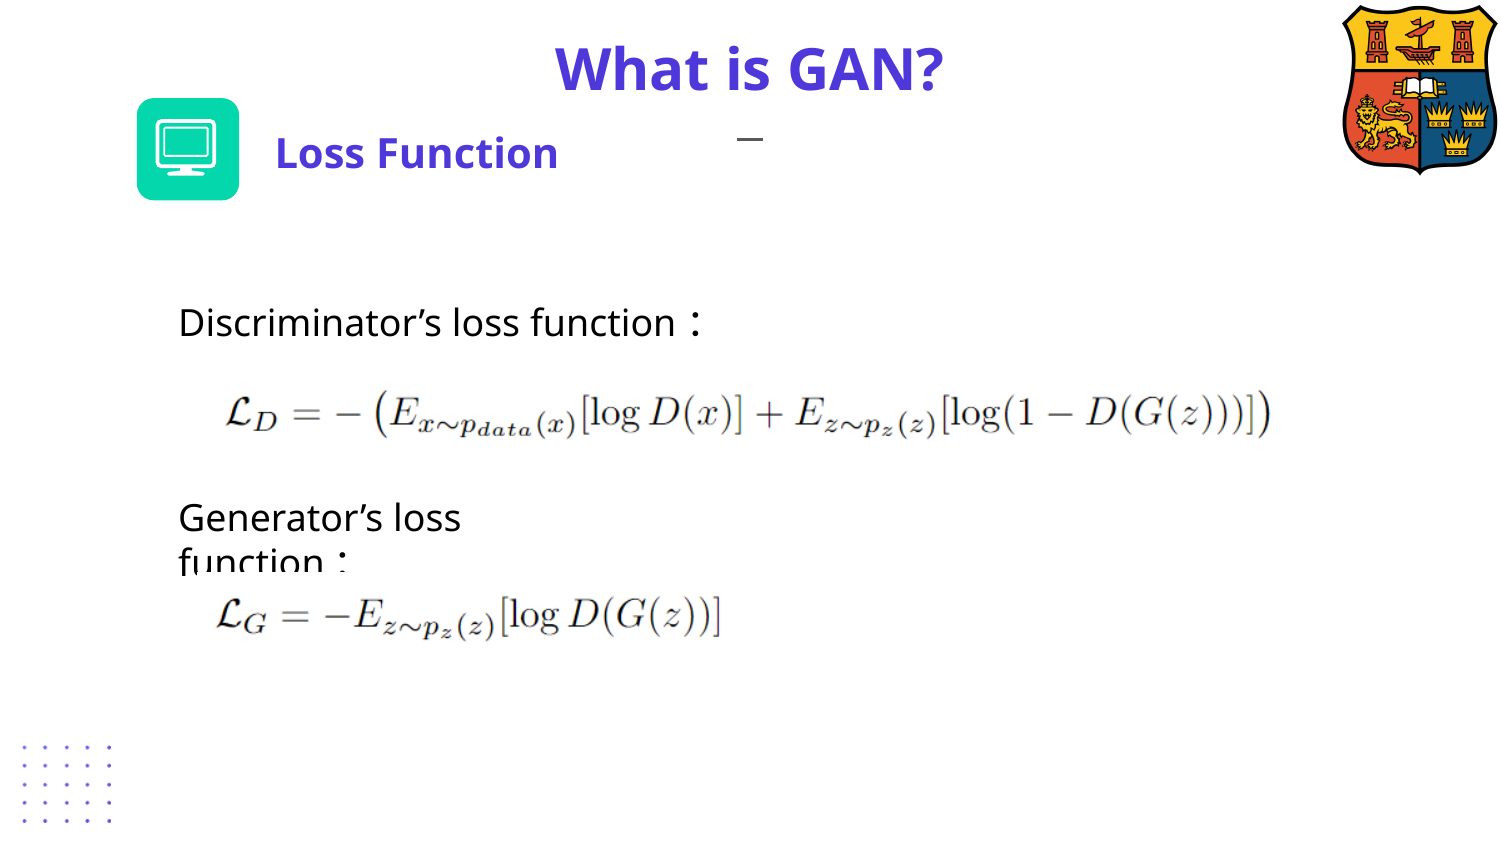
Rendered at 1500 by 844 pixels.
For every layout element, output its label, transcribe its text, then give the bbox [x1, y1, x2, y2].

picture [42, 781, 49, 788]
picture [84, 781, 91, 788]
picture [84, 817, 91, 823]
picture [105, 799, 111, 806]
picture [42, 799, 49, 806]
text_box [155, 119, 217, 176]
text_box Generator’s loss function： [163, 486, 674, 592]
picture [105, 781, 111, 788]
picture [197, 572, 784, 665]
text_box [187, 486, 230, 548]
text_box What is GAN? [480, 24, 1019, 149]
picture [84, 745, 91, 751]
picture [84, 799, 91, 806]
picture [211, 368, 1289, 475]
picture [63, 799, 70, 806]
picture [1342, 5, 1500, 176]
picture [42, 817, 49, 823]
picture [63, 745, 70, 751]
text_box Loss Function [259, 119, 626, 184]
picture [105, 762, 111, 769]
picture [63, 762, 70, 769]
text_box [135, 96, 241, 202]
picture [63, 781, 70, 788]
text_box Discriminator’s loss function： [163, 291, 742, 352]
picture [22, 762, 28, 769]
picture [22, 799, 28, 806]
picture [63, 817, 70, 823]
picture [42, 762, 49, 769]
picture [22, 781, 28, 788]
picture [84, 762, 91, 769]
picture [42, 745, 49, 751]
